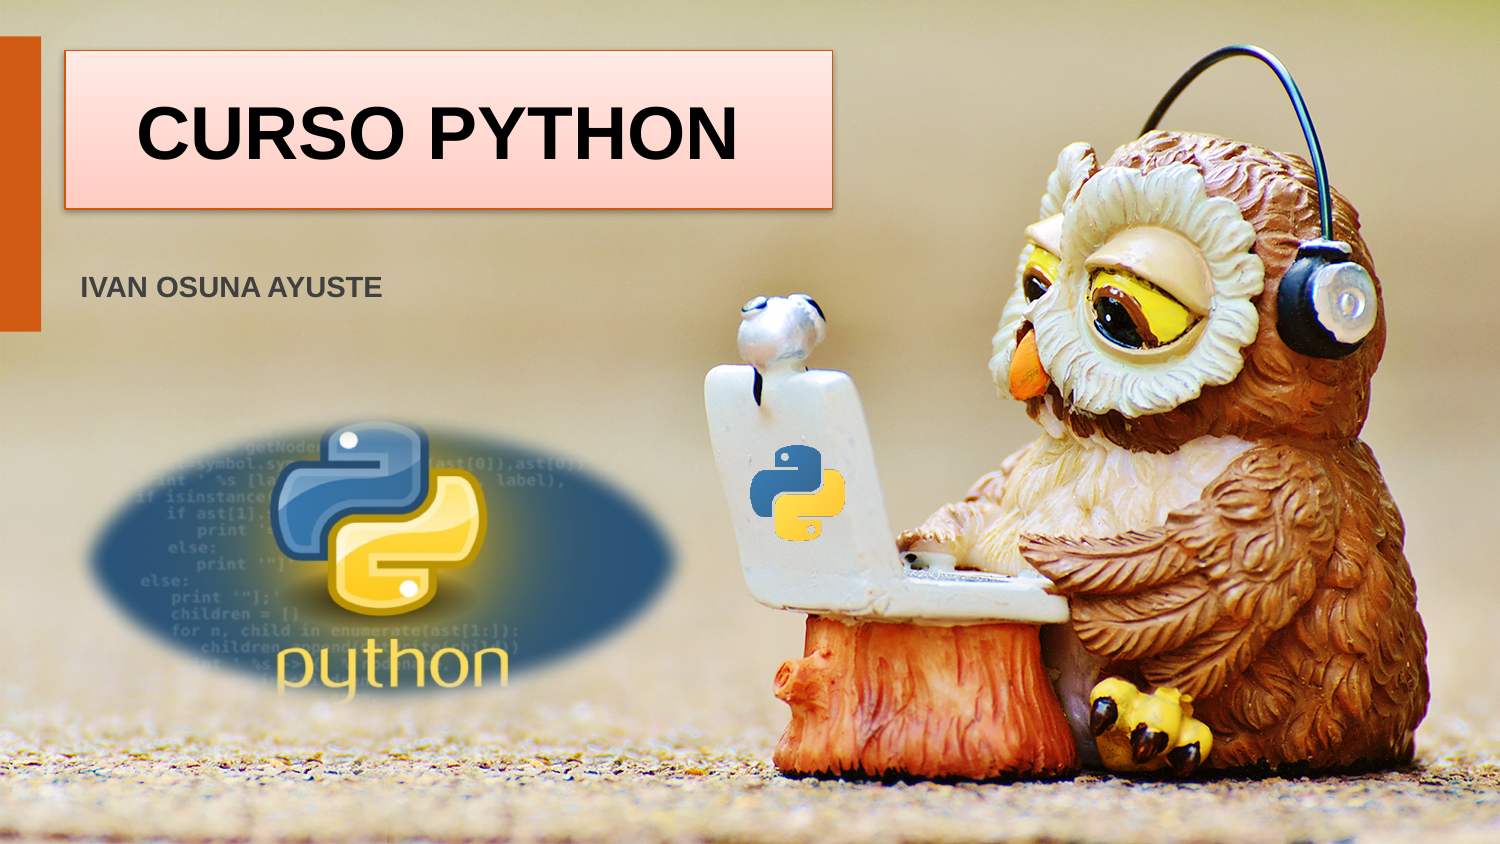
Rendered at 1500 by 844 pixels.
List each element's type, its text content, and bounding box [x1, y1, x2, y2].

list IVAN OSUNA AYUSTE [65, 244, 657, 328]
picture [0, 0, 1500, 844]
list CURSO PYTHON [64, 50, 833, 210]
